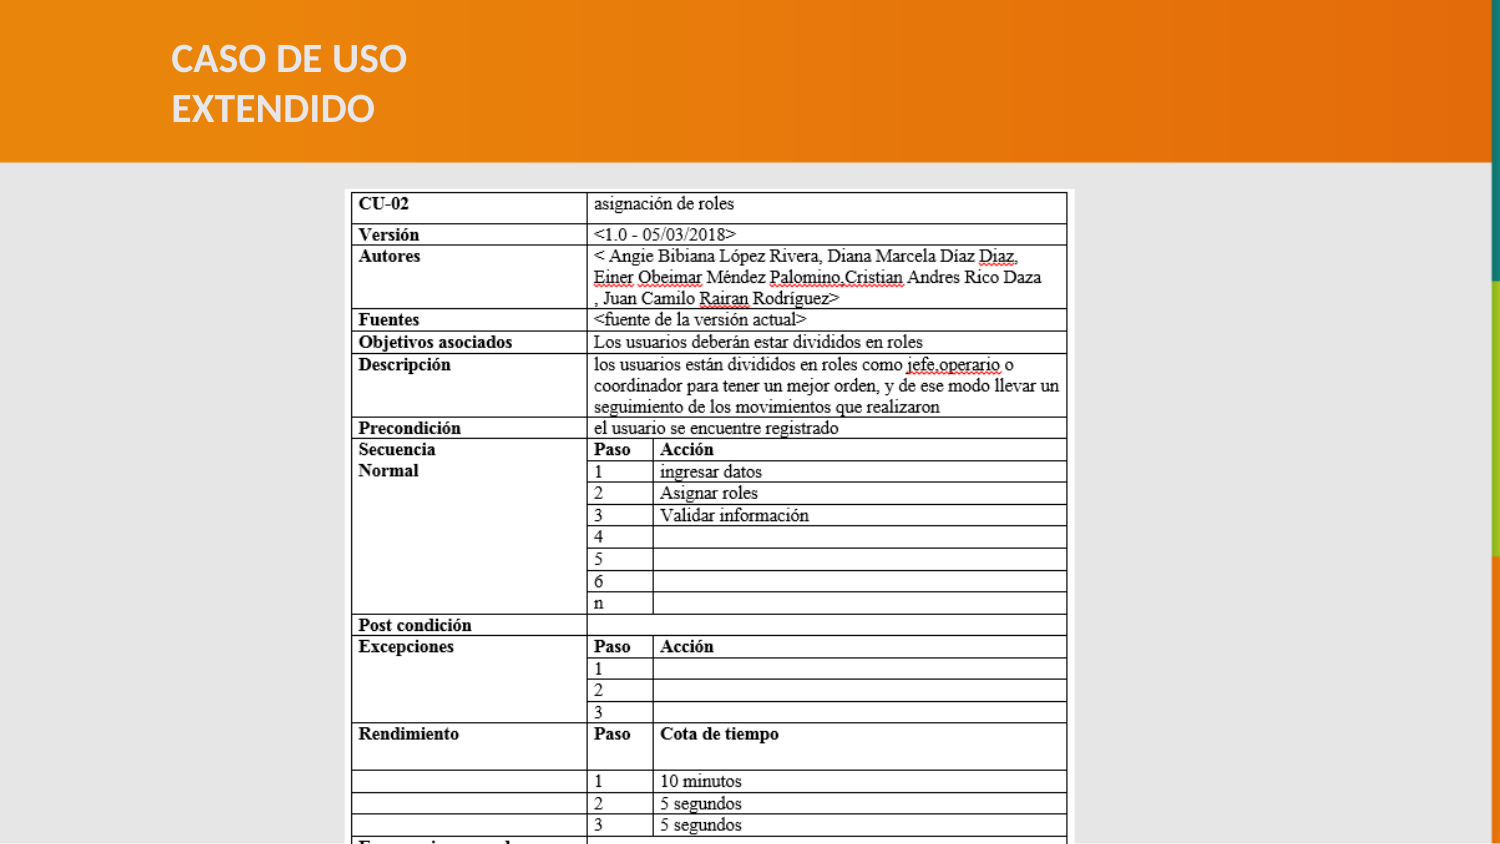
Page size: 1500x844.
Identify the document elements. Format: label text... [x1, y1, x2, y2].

picture [0, 0, 1500, 844]
text_box CASO DE USO EXTENDIDO [156, 23, 582, 140]
